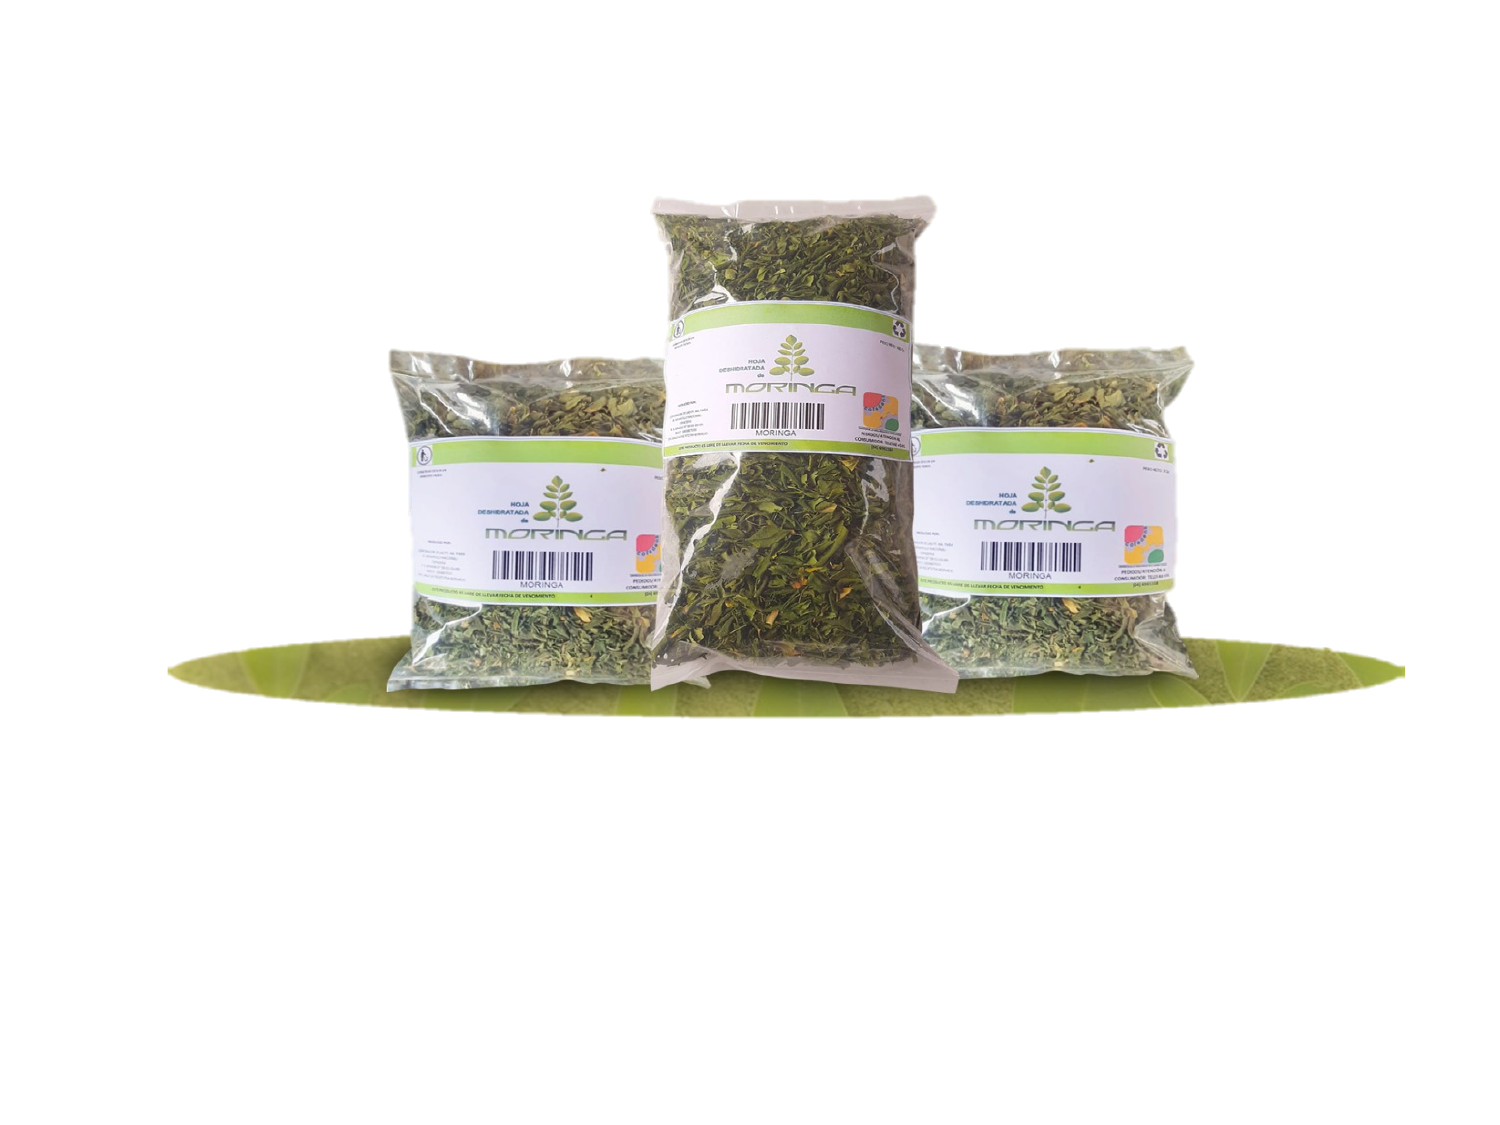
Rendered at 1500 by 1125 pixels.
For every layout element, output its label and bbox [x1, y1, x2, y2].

picture [167, 136, 1406, 762]
